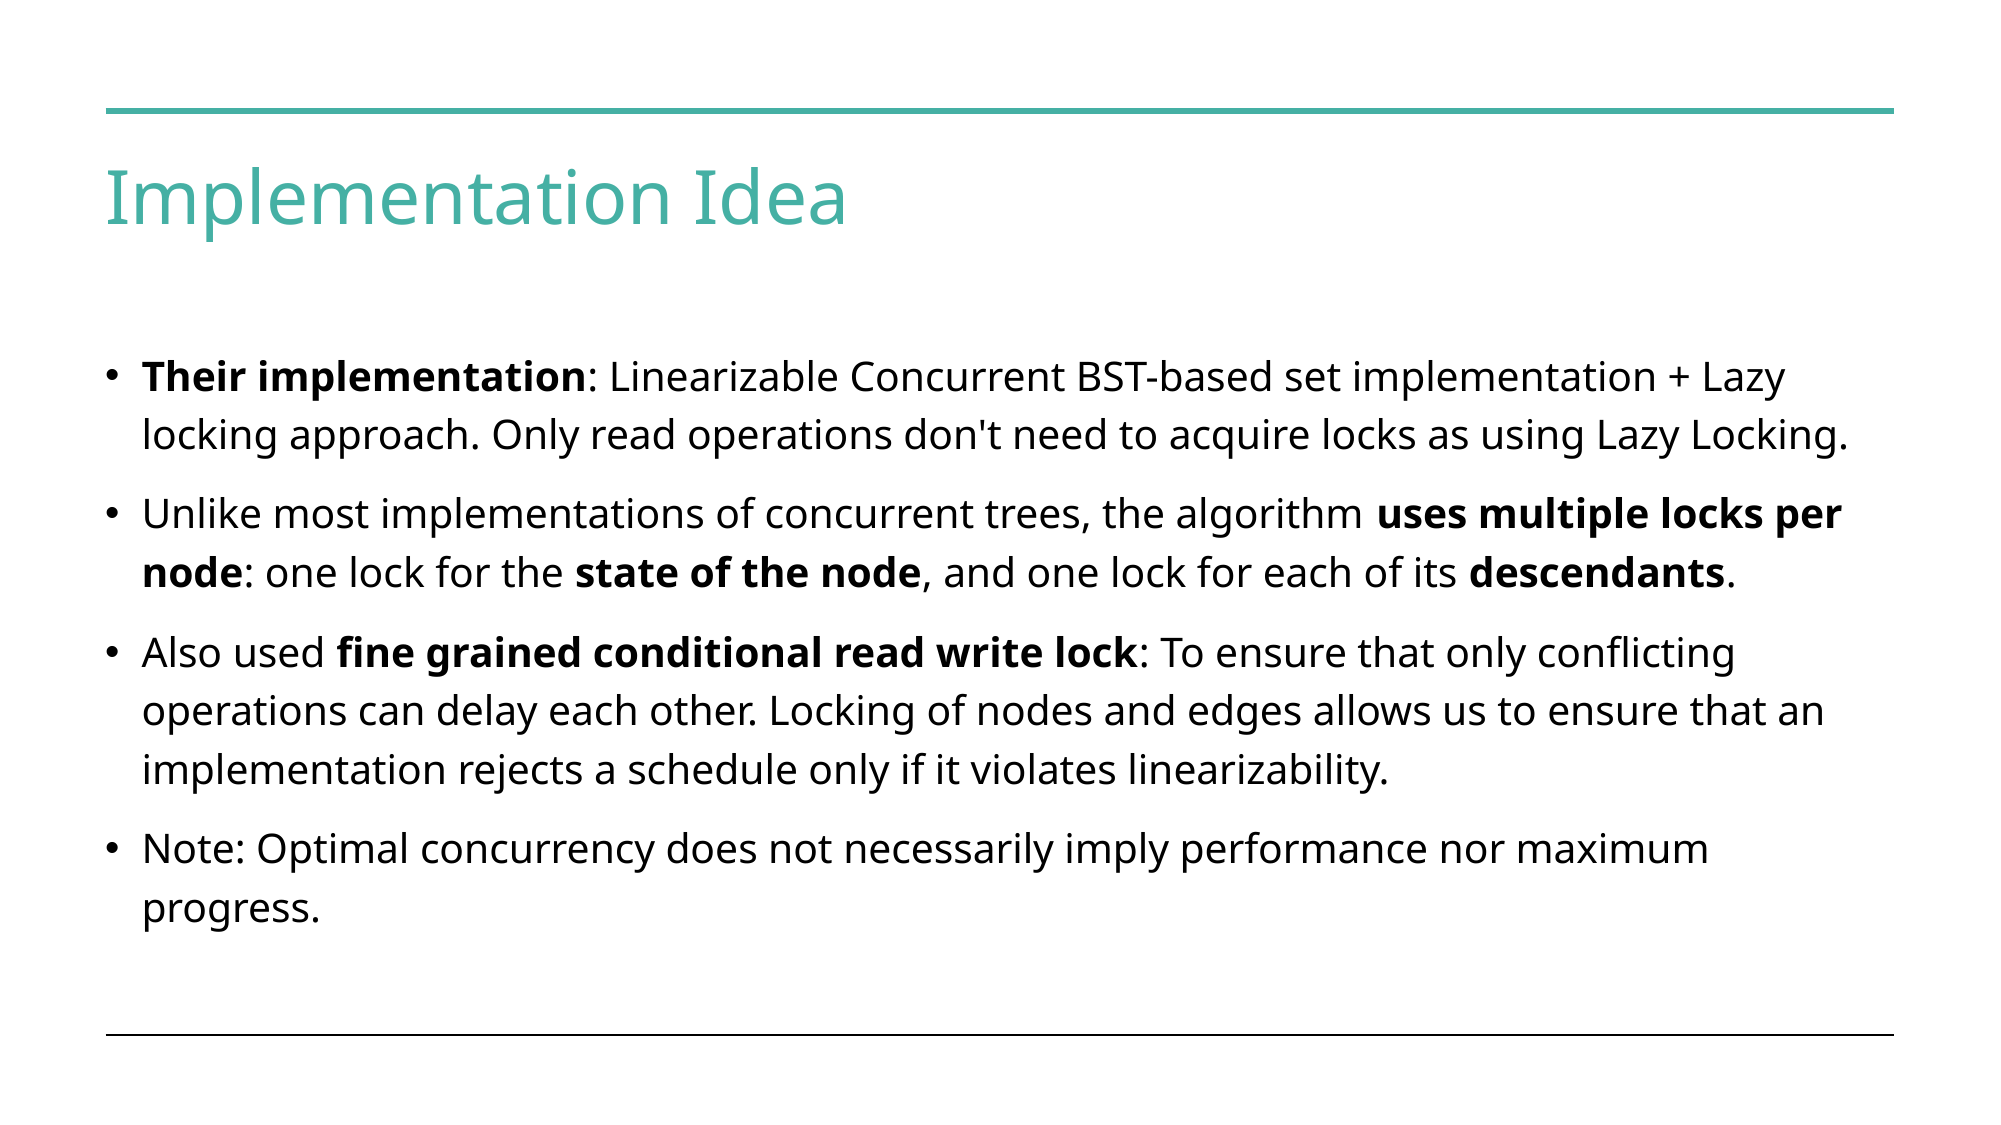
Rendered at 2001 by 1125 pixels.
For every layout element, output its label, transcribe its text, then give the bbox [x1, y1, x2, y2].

list Their implementation: Linearizable Concurrent BST-based set implementation + Lazy locking approach. Only read operations don't need to acquire locks as using Lazy Locking. Unlike most implementations of concurrent trees, the algorithm uses multiple locks per node: one lock for the state of the node, and one lock for each of its descendants. Also used fine grained conditional read write lock: To ensure that only conflicting operations can delay each other. Locking of nodes and edges allows us to ensure that an implementation rejects a schedule only if it violates linearizability. Note: Optimal concurrency does not necessarily imply performance nor maximum progress. [90, 332, 1894, 994]
title Implementation Idea [90, 156, 1894, 332]
